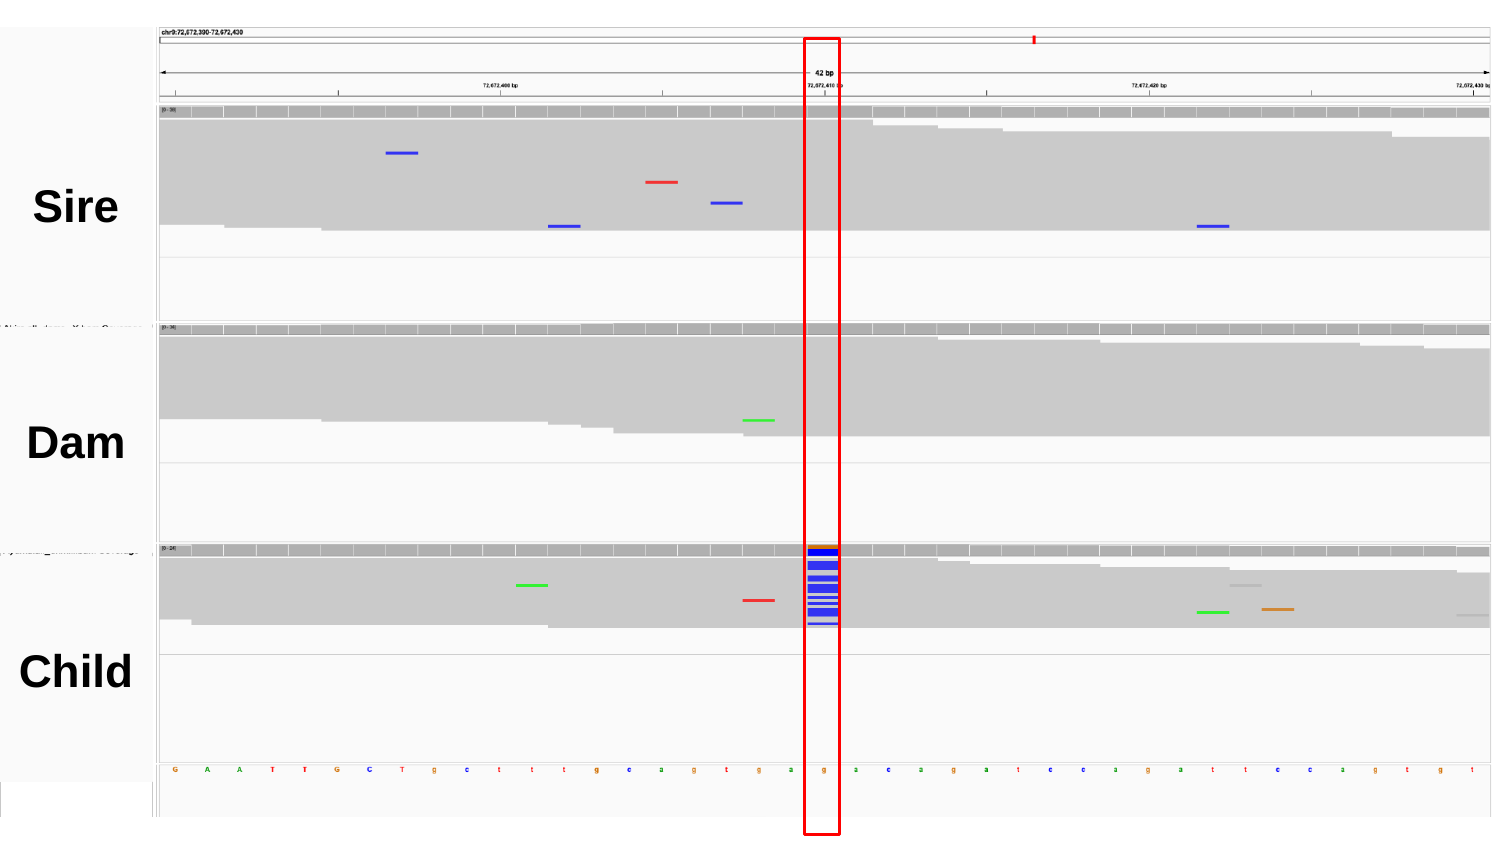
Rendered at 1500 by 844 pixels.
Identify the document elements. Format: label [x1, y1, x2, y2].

picture [0, 26, 1500, 817]
text_box [804, 825, 840, 835]
